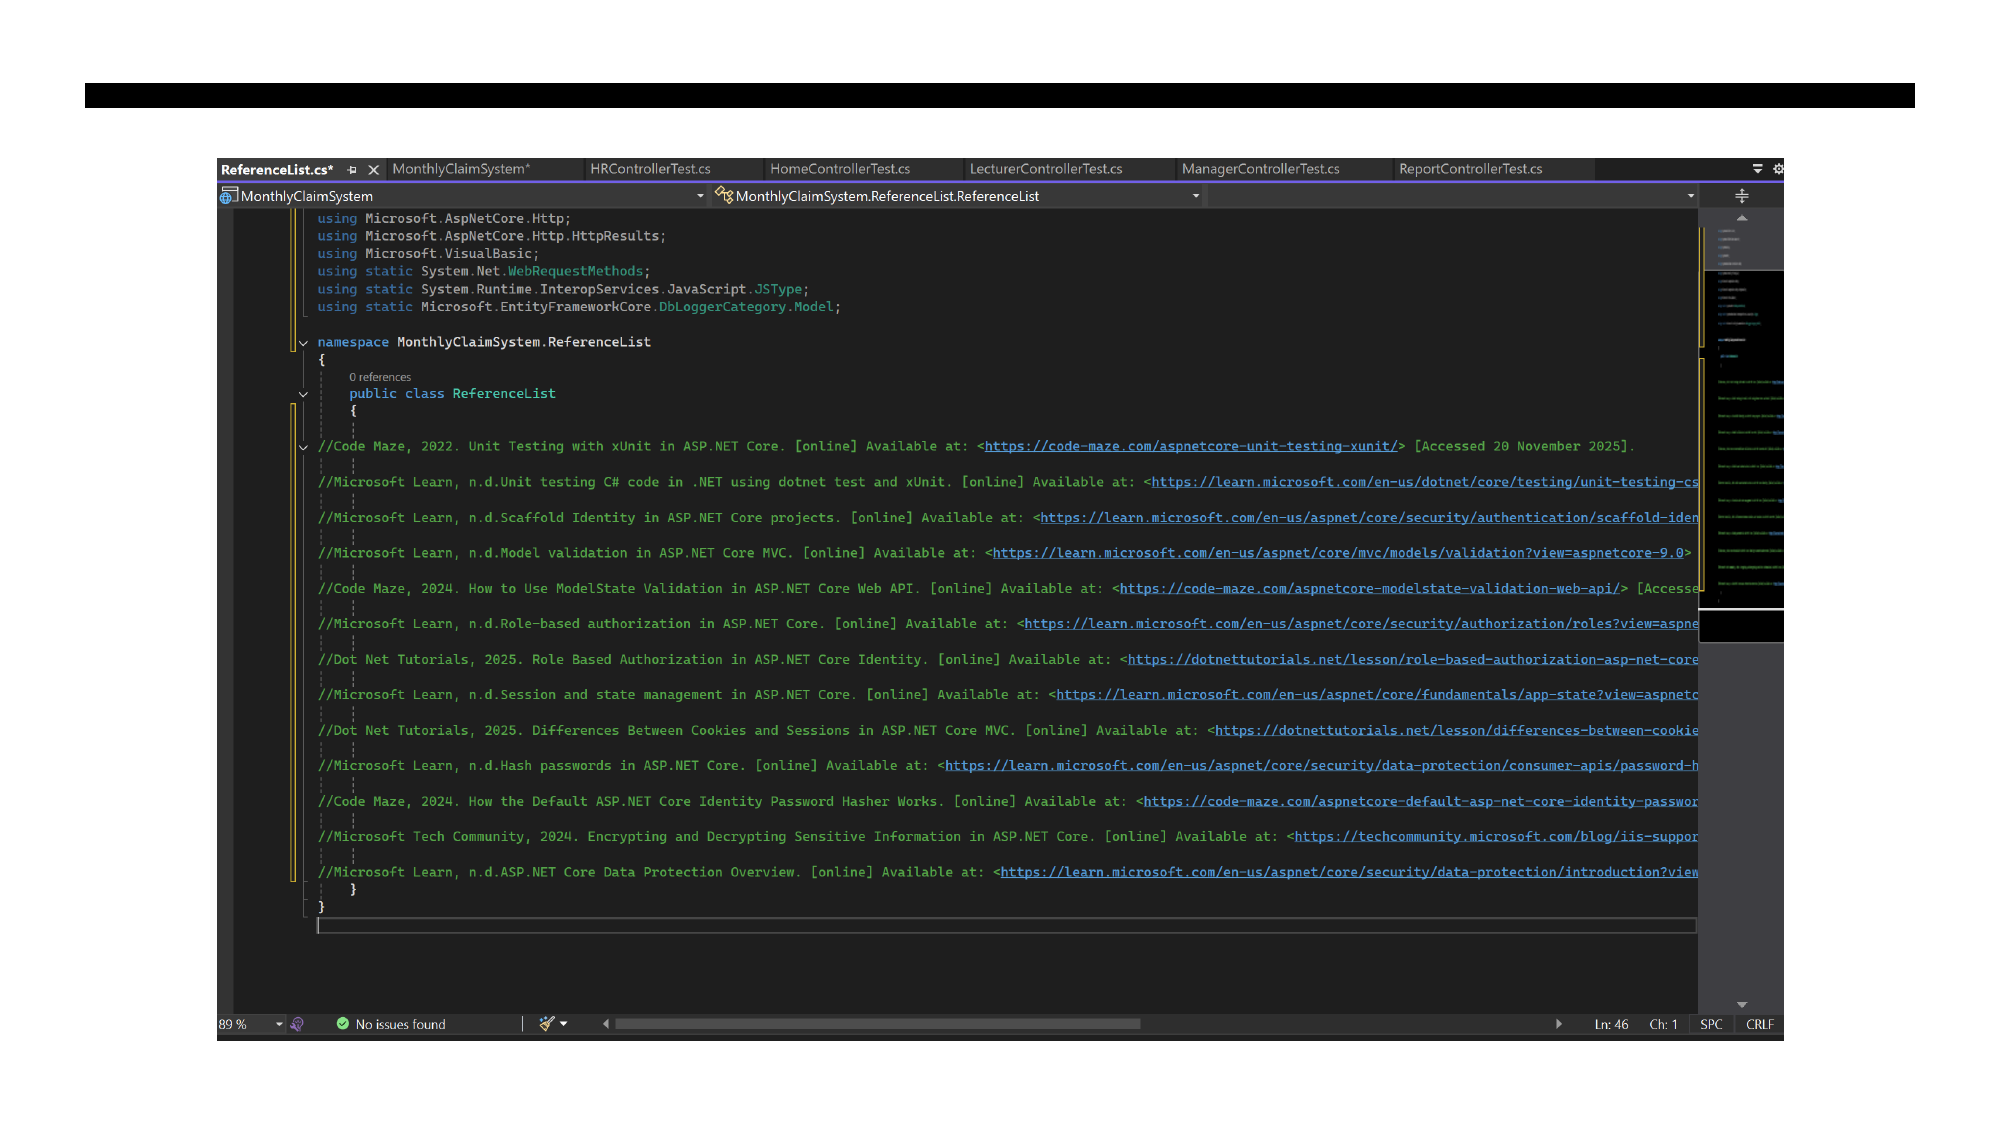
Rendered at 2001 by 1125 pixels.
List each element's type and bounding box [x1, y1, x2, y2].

list [216, 157, 1785, 1042]
